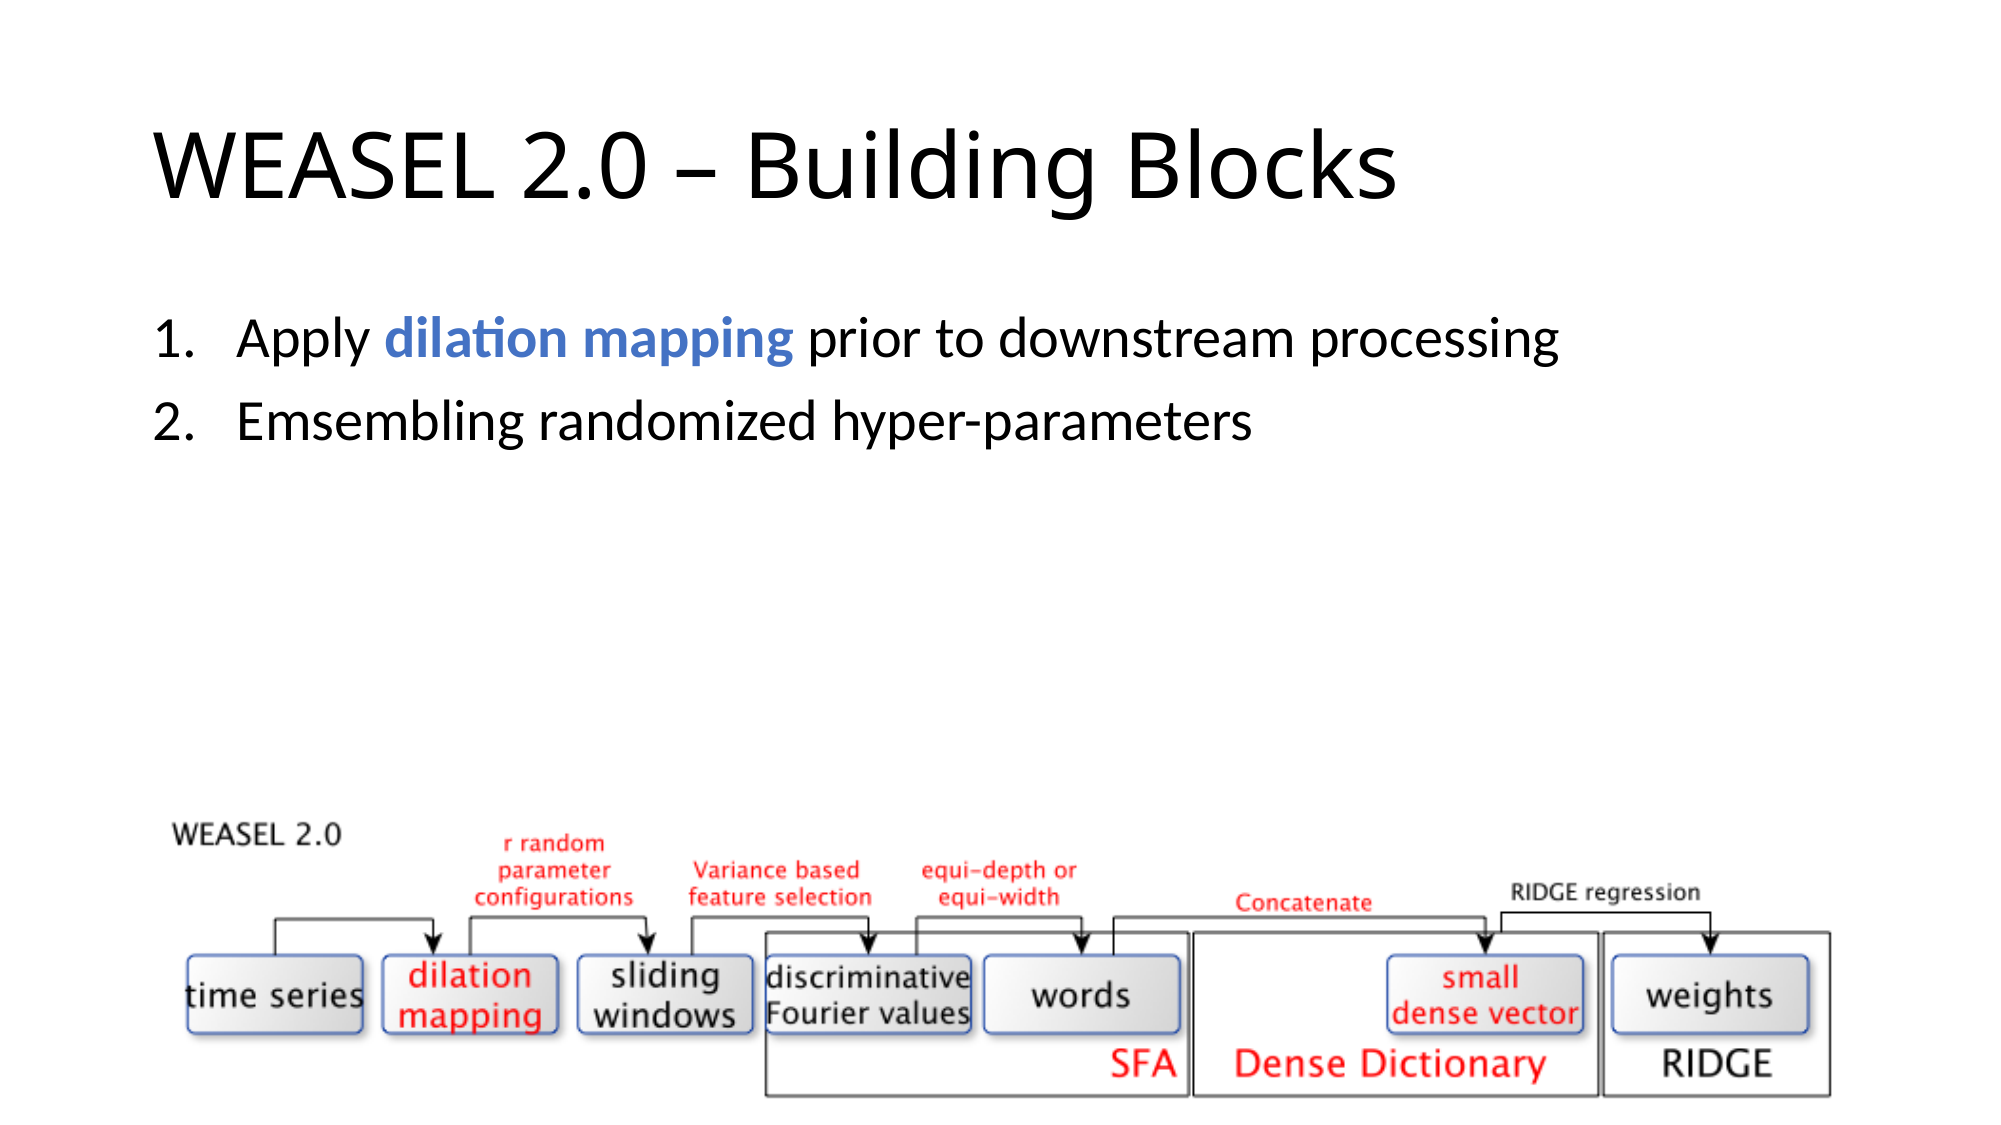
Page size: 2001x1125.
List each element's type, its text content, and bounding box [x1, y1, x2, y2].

title WEASEL 2.0 – Building Blocks [137, 59, 1863, 278]
picture [140, 790, 1860, 1125]
list Apply dilation mapping prior to downstream processing Emsembling randomized hyper-parameters [137, 299, 1863, 791]
